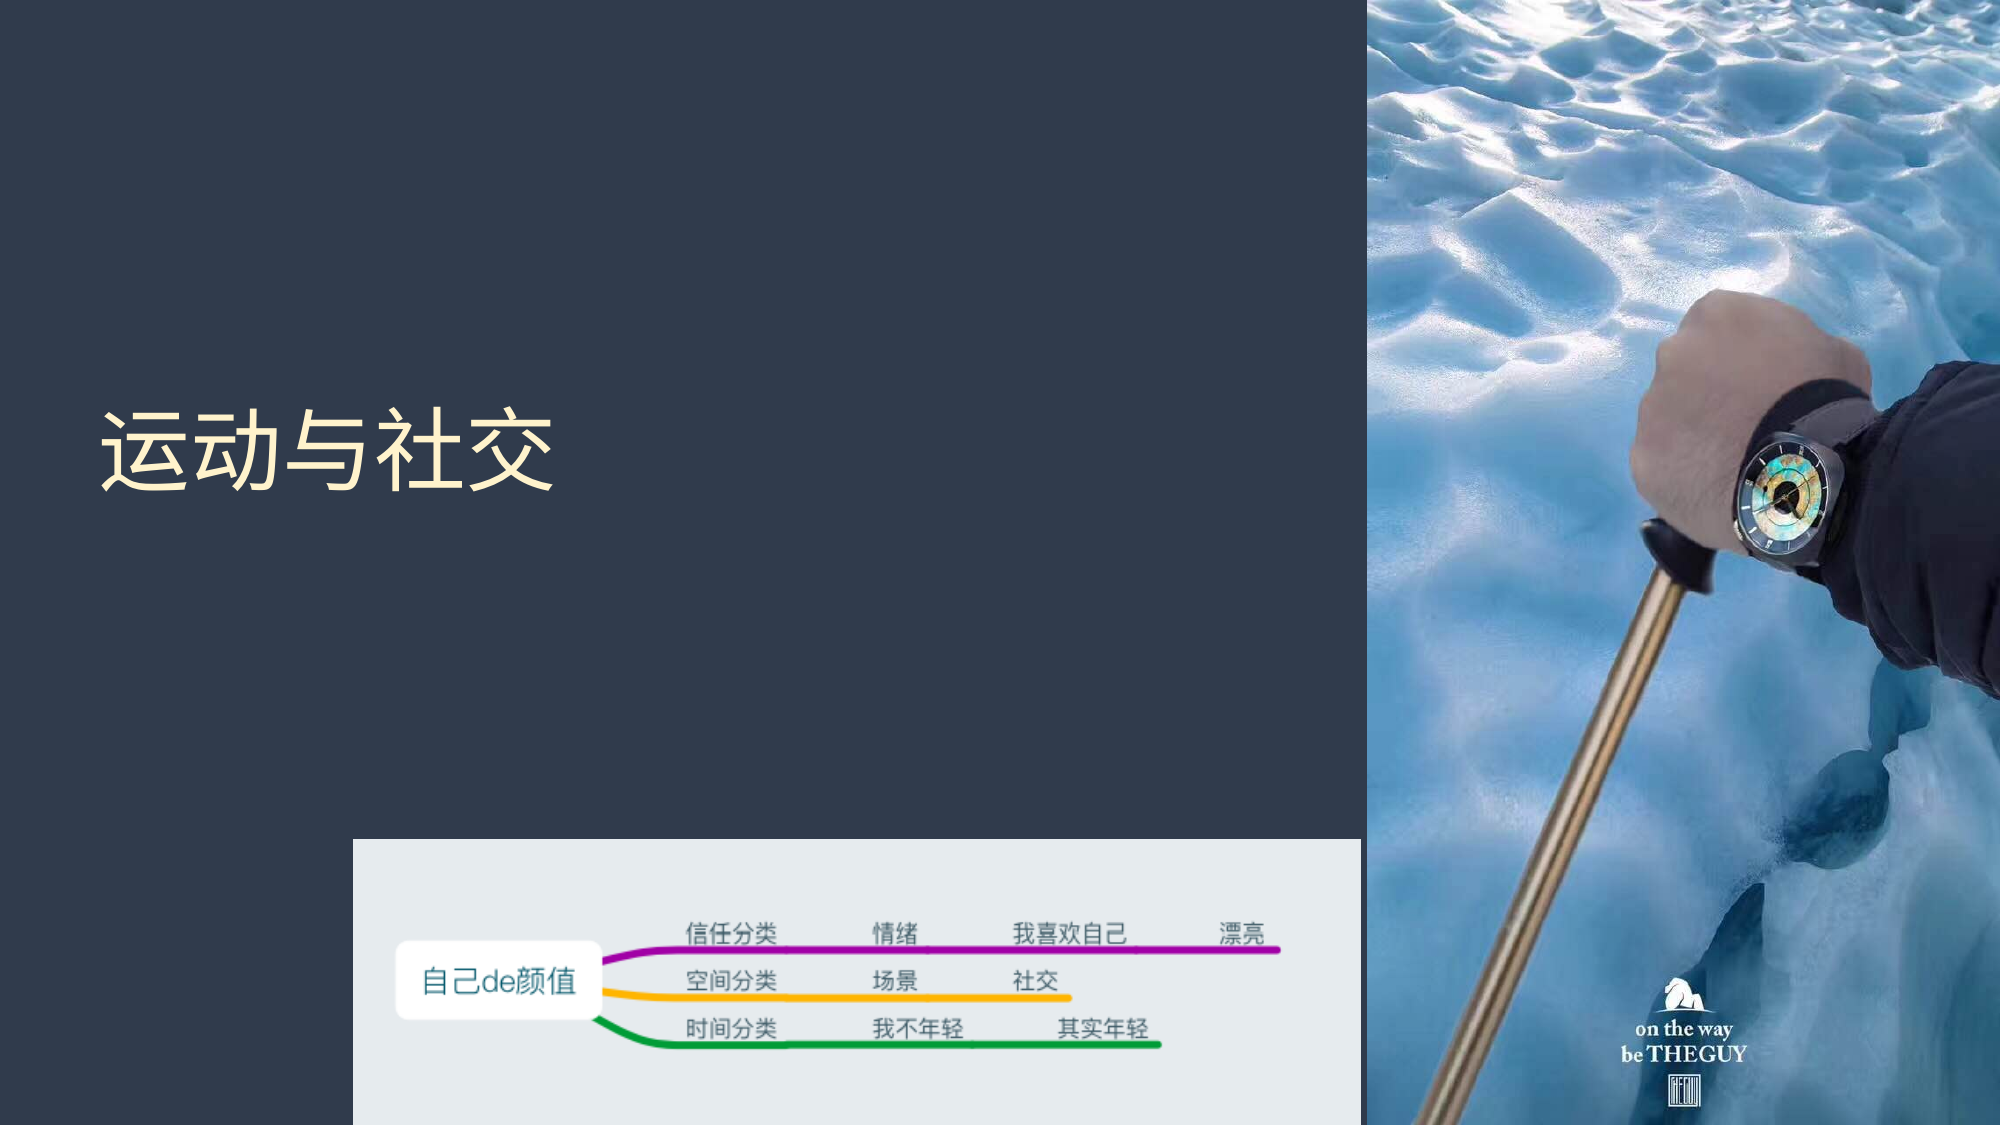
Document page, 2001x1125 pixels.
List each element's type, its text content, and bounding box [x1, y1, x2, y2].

text_box 运动与社交 [84, 385, 573, 511]
picture [353, 839, 1361, 1125]
picture [1367, 0, 2000, 1125]
